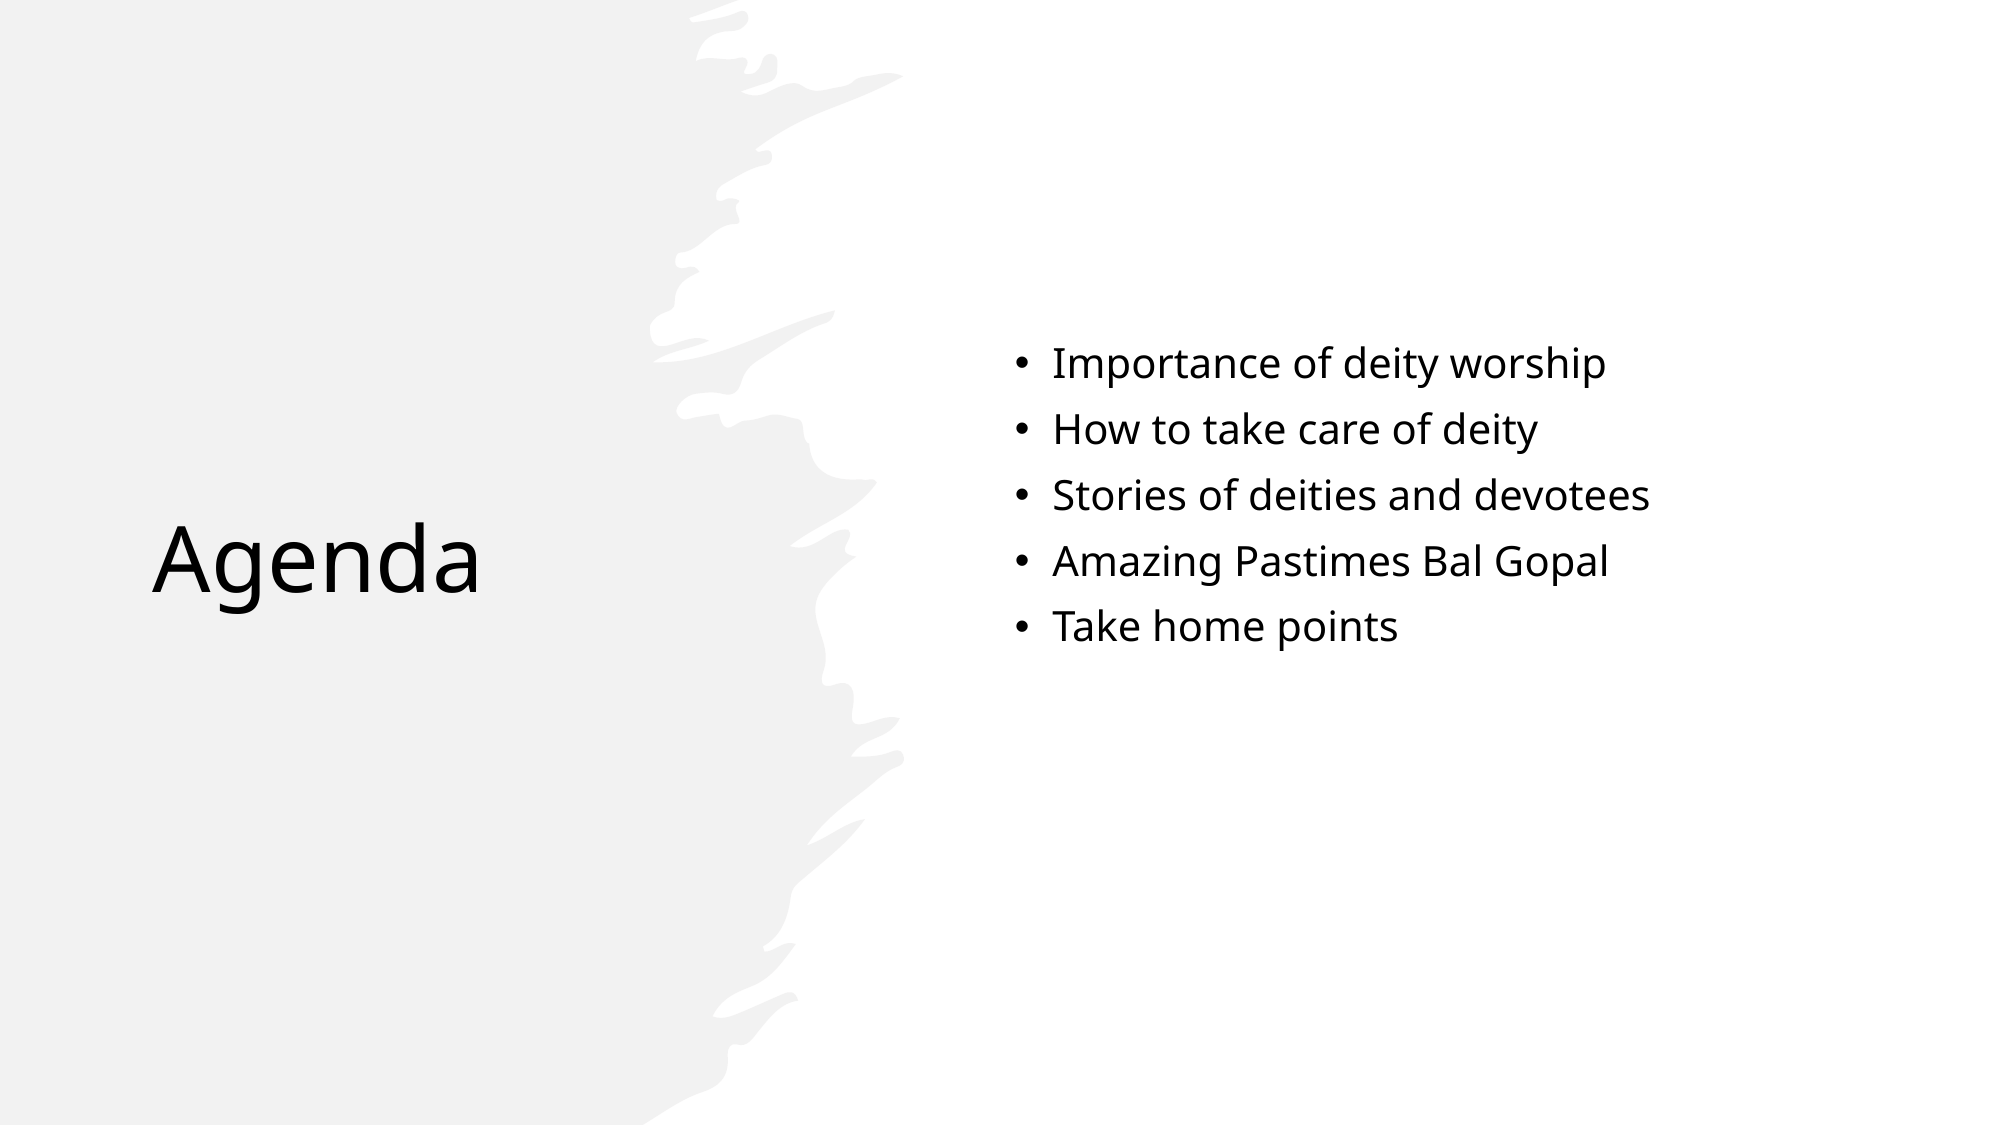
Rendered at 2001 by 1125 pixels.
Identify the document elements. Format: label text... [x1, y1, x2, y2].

title Agenda [137, 116, 800, 1008]
list Importance of deity worship How to take care of deity Stories of deities and devotees Amazing Pastimes Bal Gopal Take home points [999, 116, 1863, 1008]
text_box [645, 0, 2000, 1125]
text_box [0, 0, 904, 1125]
